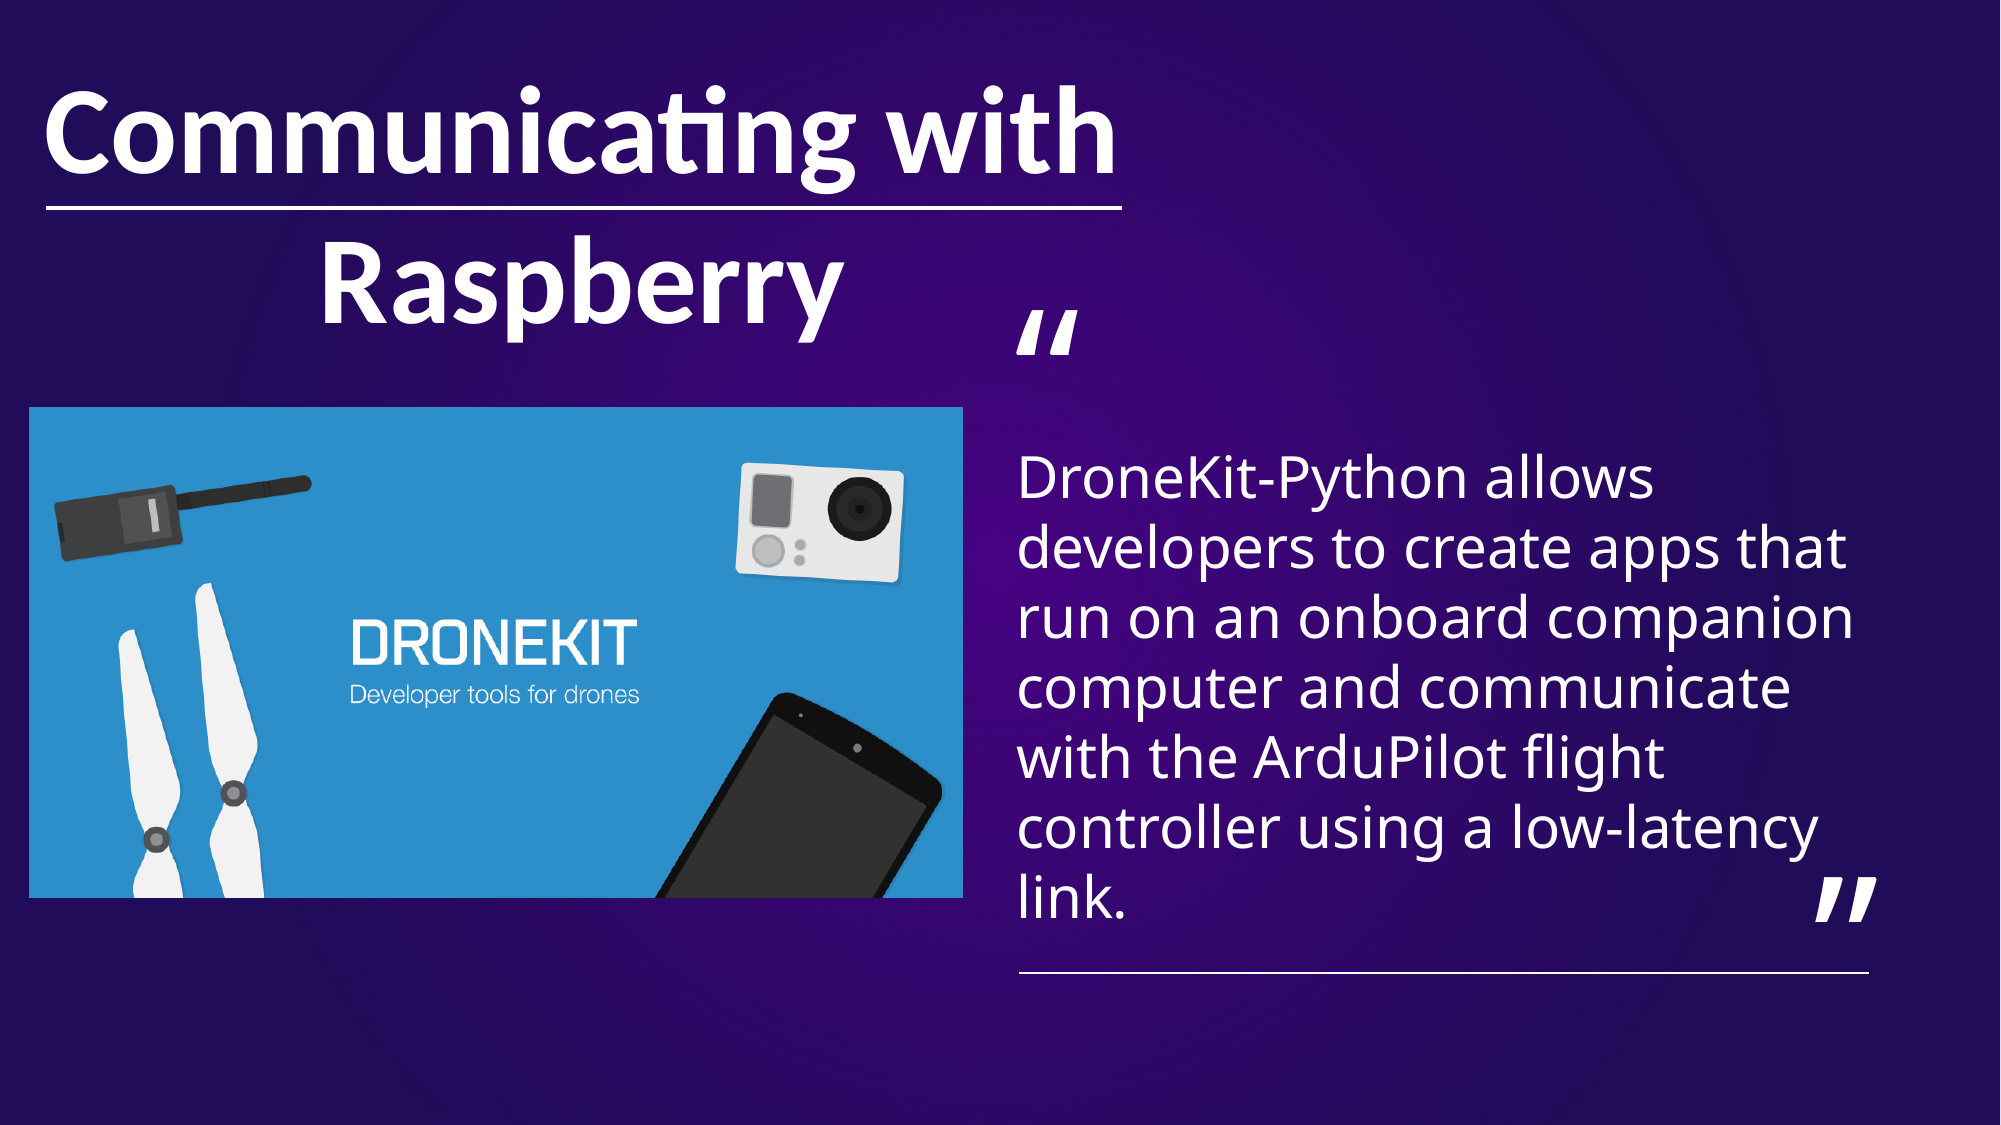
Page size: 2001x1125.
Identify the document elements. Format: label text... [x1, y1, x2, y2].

text_box DroneKit-Python allows developers to create apps that run on an onboard companion computer and communicate with the ArduPilot flight controller using a low-latency link. [1001, 433, 1887, 938]
text_box ” [1798, 817, 1903, 1053]
picture [0, 0, 2001, 1125]
text_box “ [999, 250, 1105, 486]
text_box Communicating with Raspberry [0, 41, 1206, 506]
